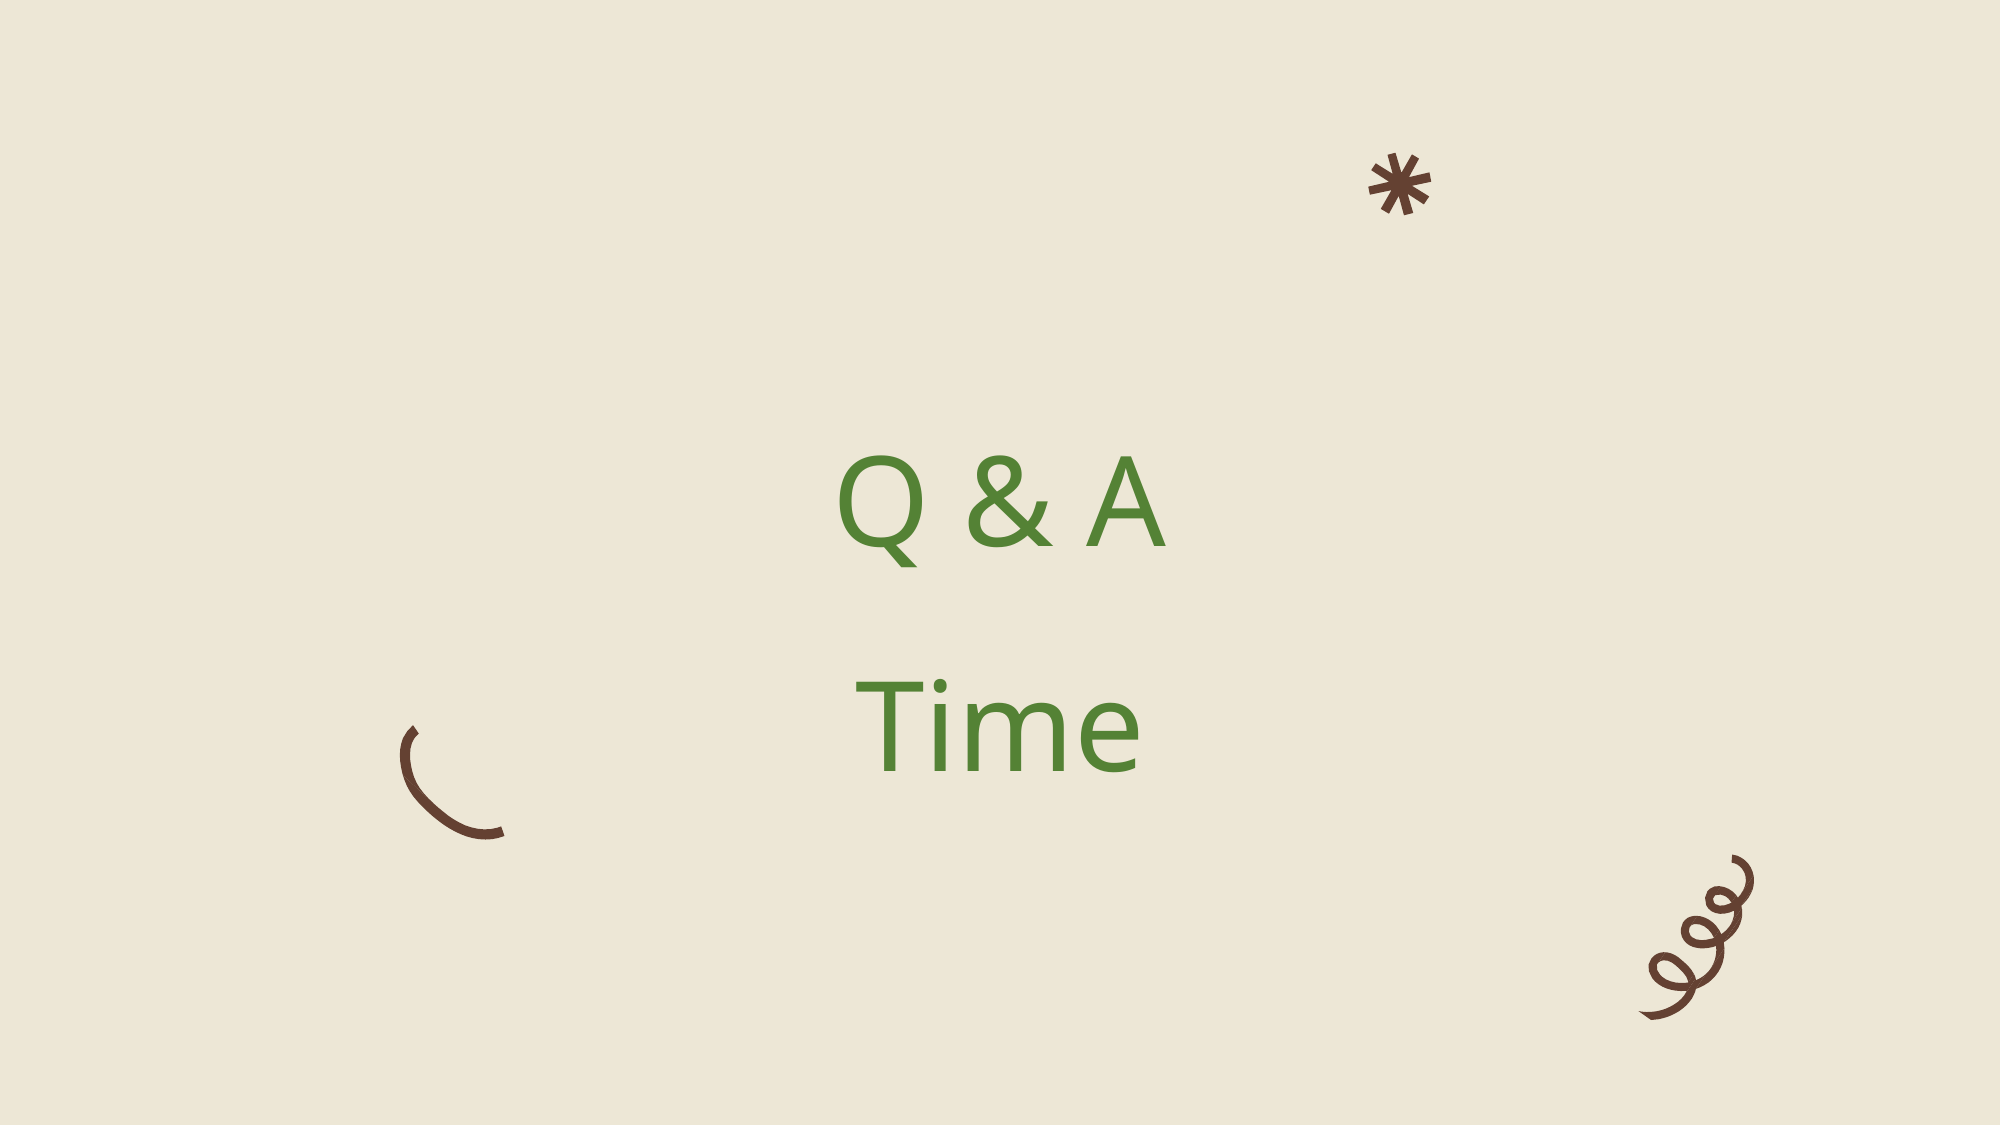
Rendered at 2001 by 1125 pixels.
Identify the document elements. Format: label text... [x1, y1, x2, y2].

text_box Q & A Time [818, 338, 1182, 804]
text_box [1638, 854, 1754, 1021]
text_box [399, 725, 505, 840]
text_box [1368, 152, 1432, 216]
